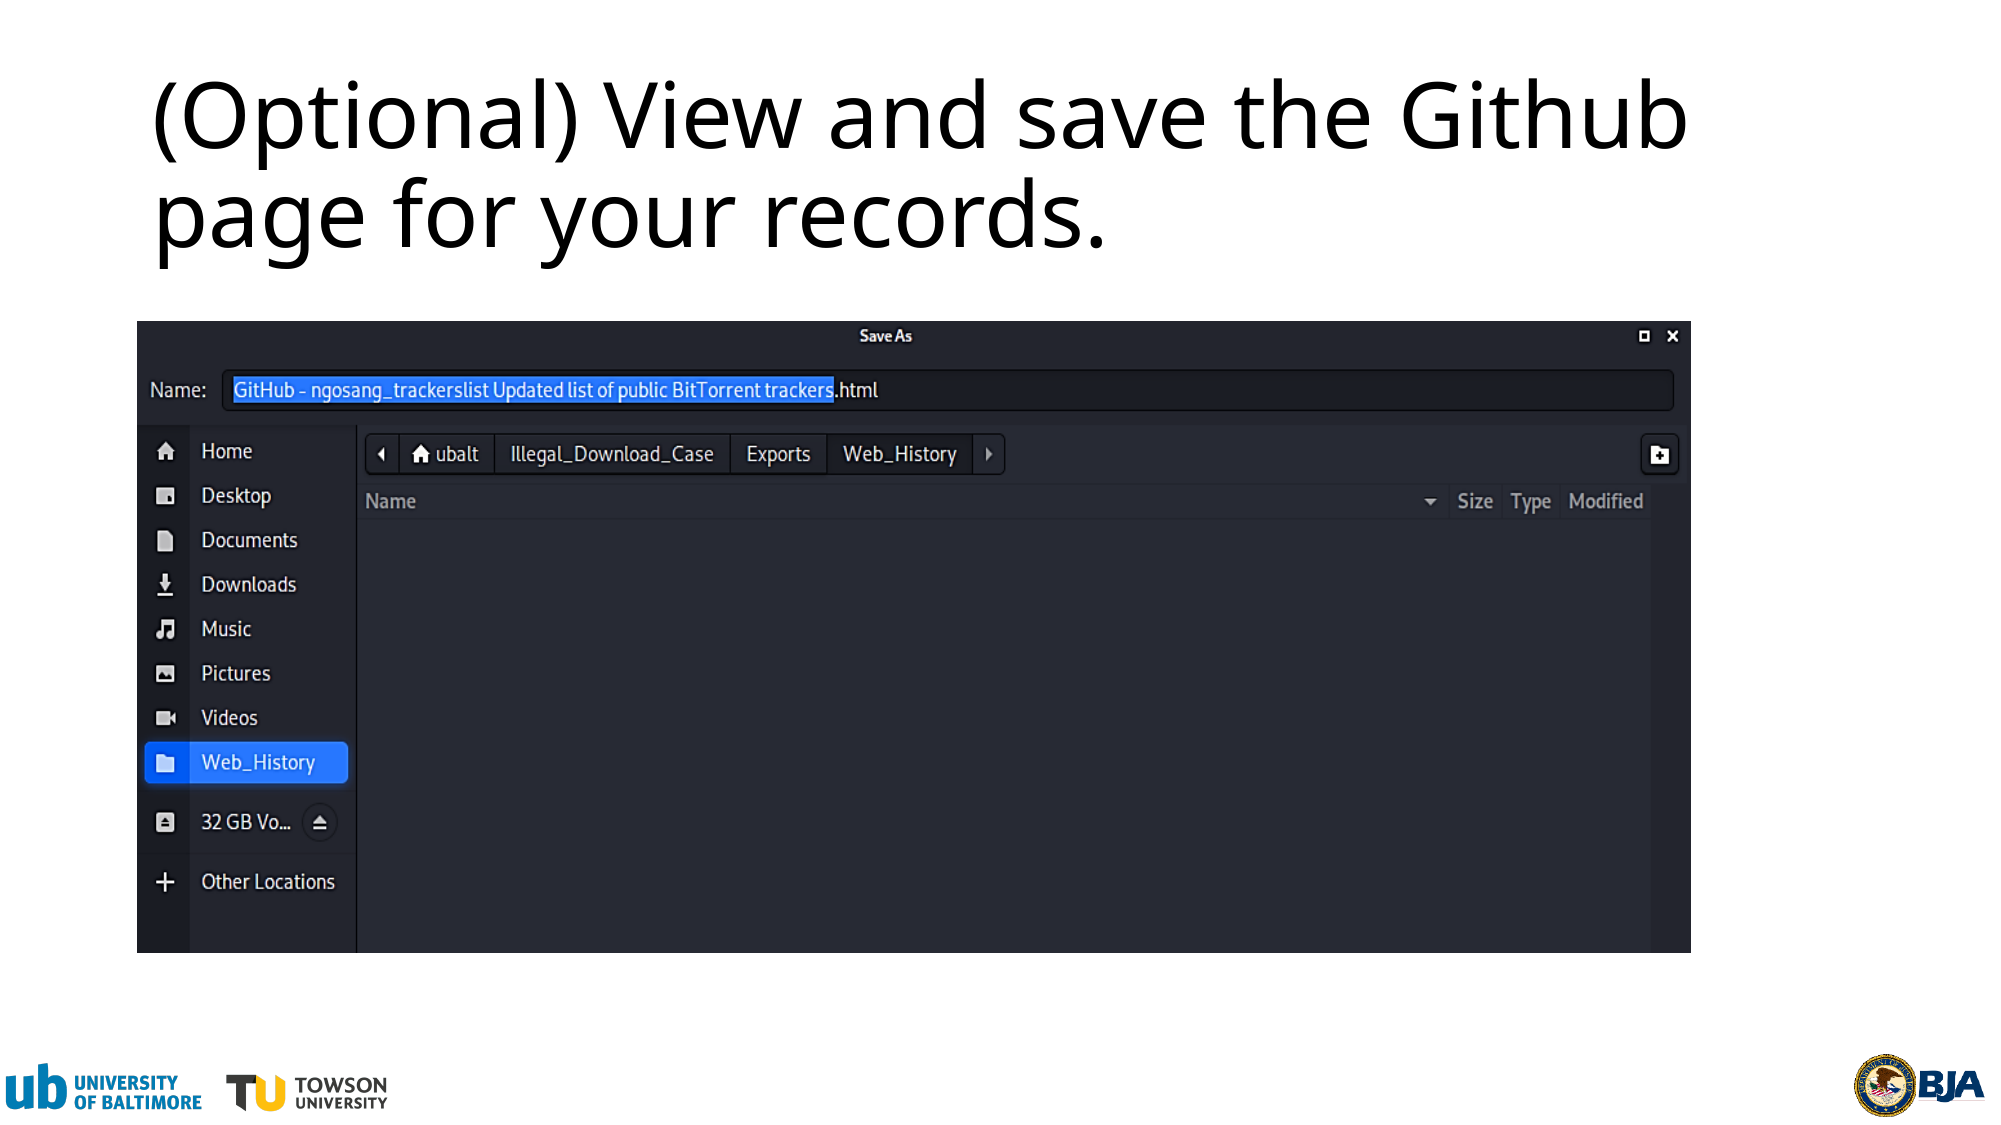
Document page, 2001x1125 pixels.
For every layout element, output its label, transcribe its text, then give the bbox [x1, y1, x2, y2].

title (Optional) View and save the Github page for your records. [137, 59, 1863, 278]
picture [1854, 1054, 1986, 1117]
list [137, 321, 1691, 953]
picture [0, 1031, 407, 1125]
